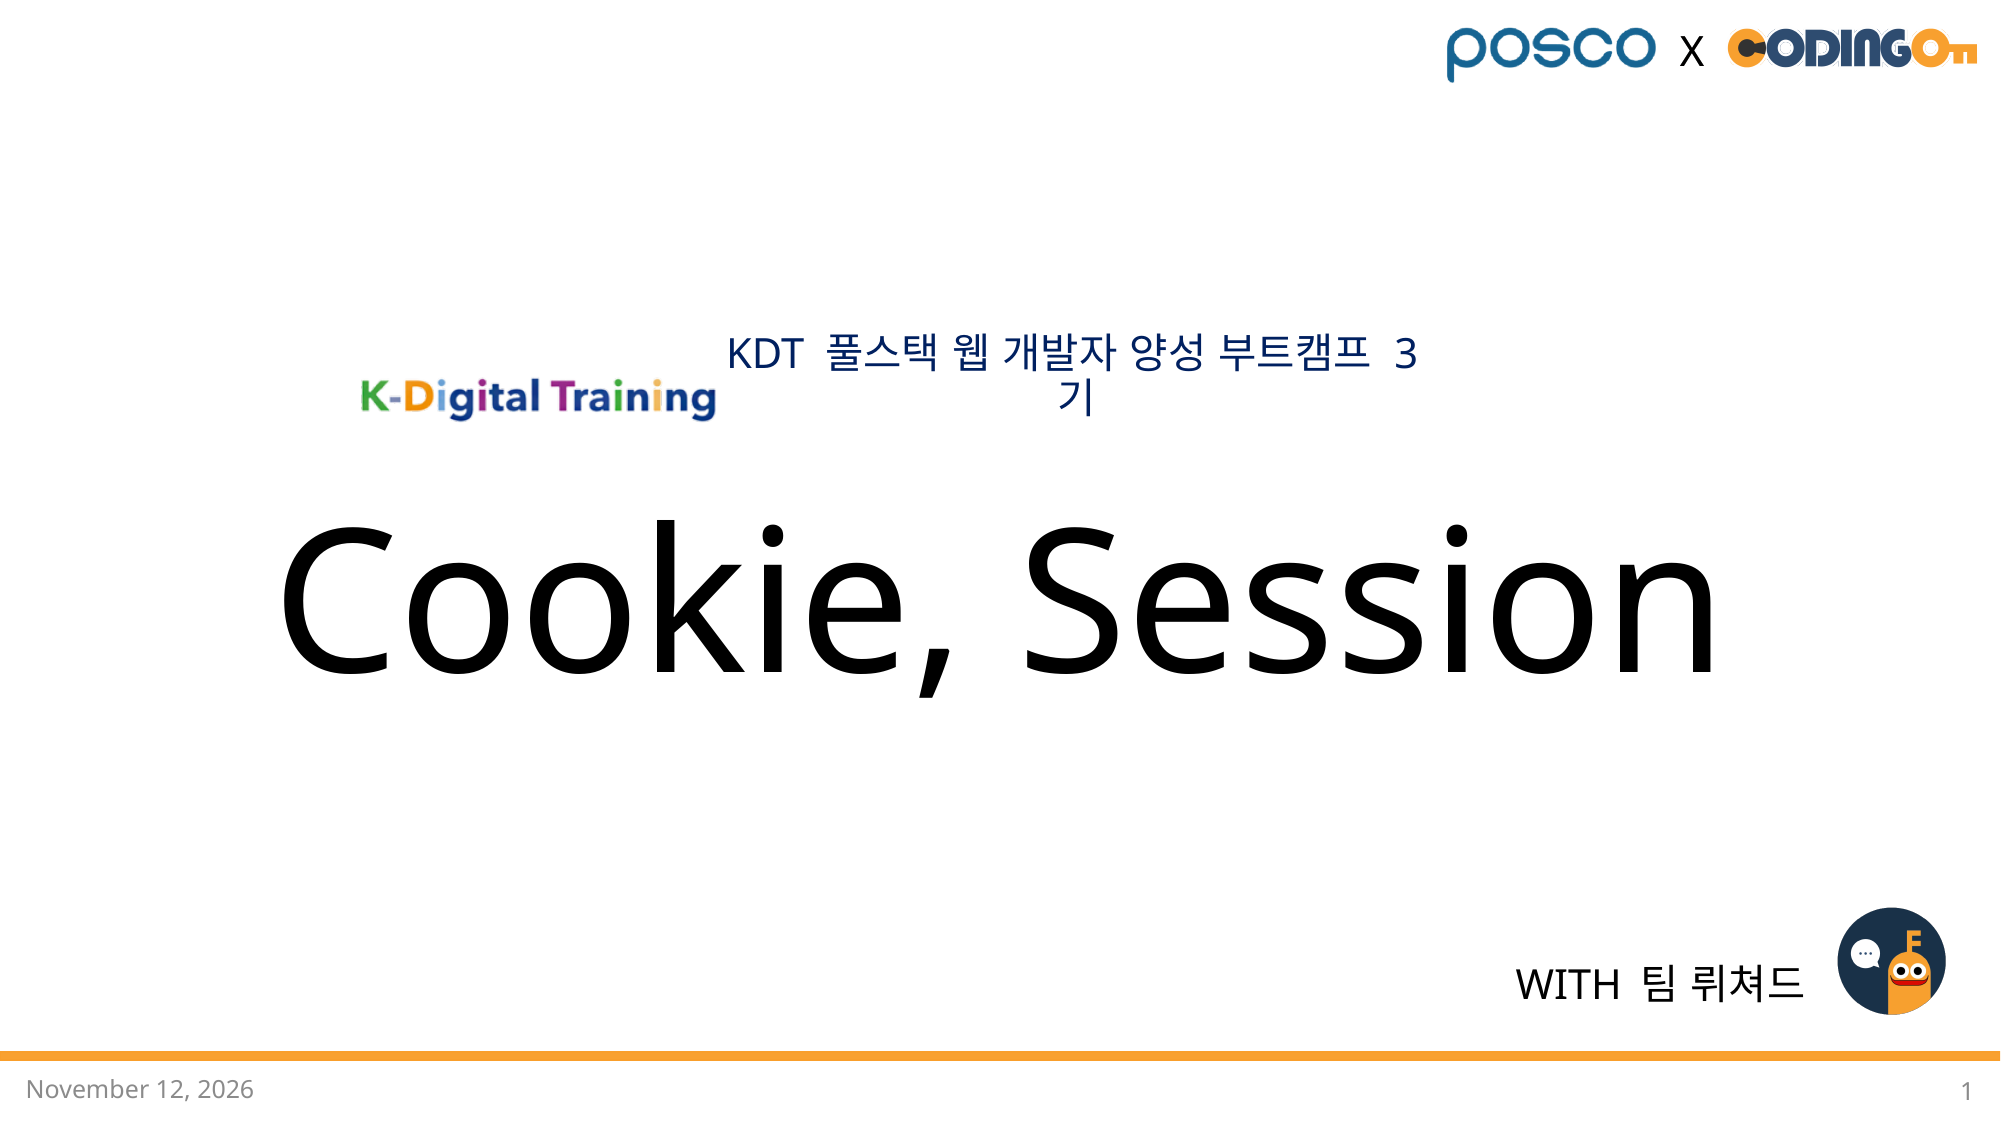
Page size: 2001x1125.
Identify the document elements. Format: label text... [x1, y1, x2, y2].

picture [1836, 906, 1947, 1016]
slide_number 1 [1539, 1062, 1990, 1122]
subtitle WITH 팀 뤼쳐드 [1449, 955, 1836, 1016]
picture [1724, 22, 1981, 74]
text_box Cookie, Session [0, 329, 2000, 724]
picture [358, 374, 717, 429]
text_box KDT 풀스택 웹 개발자 양성 부트캠프 3기 [705, 354, 1450, 431]
slide_number 2022년 11월 [10, 1060, 461, 1121]
